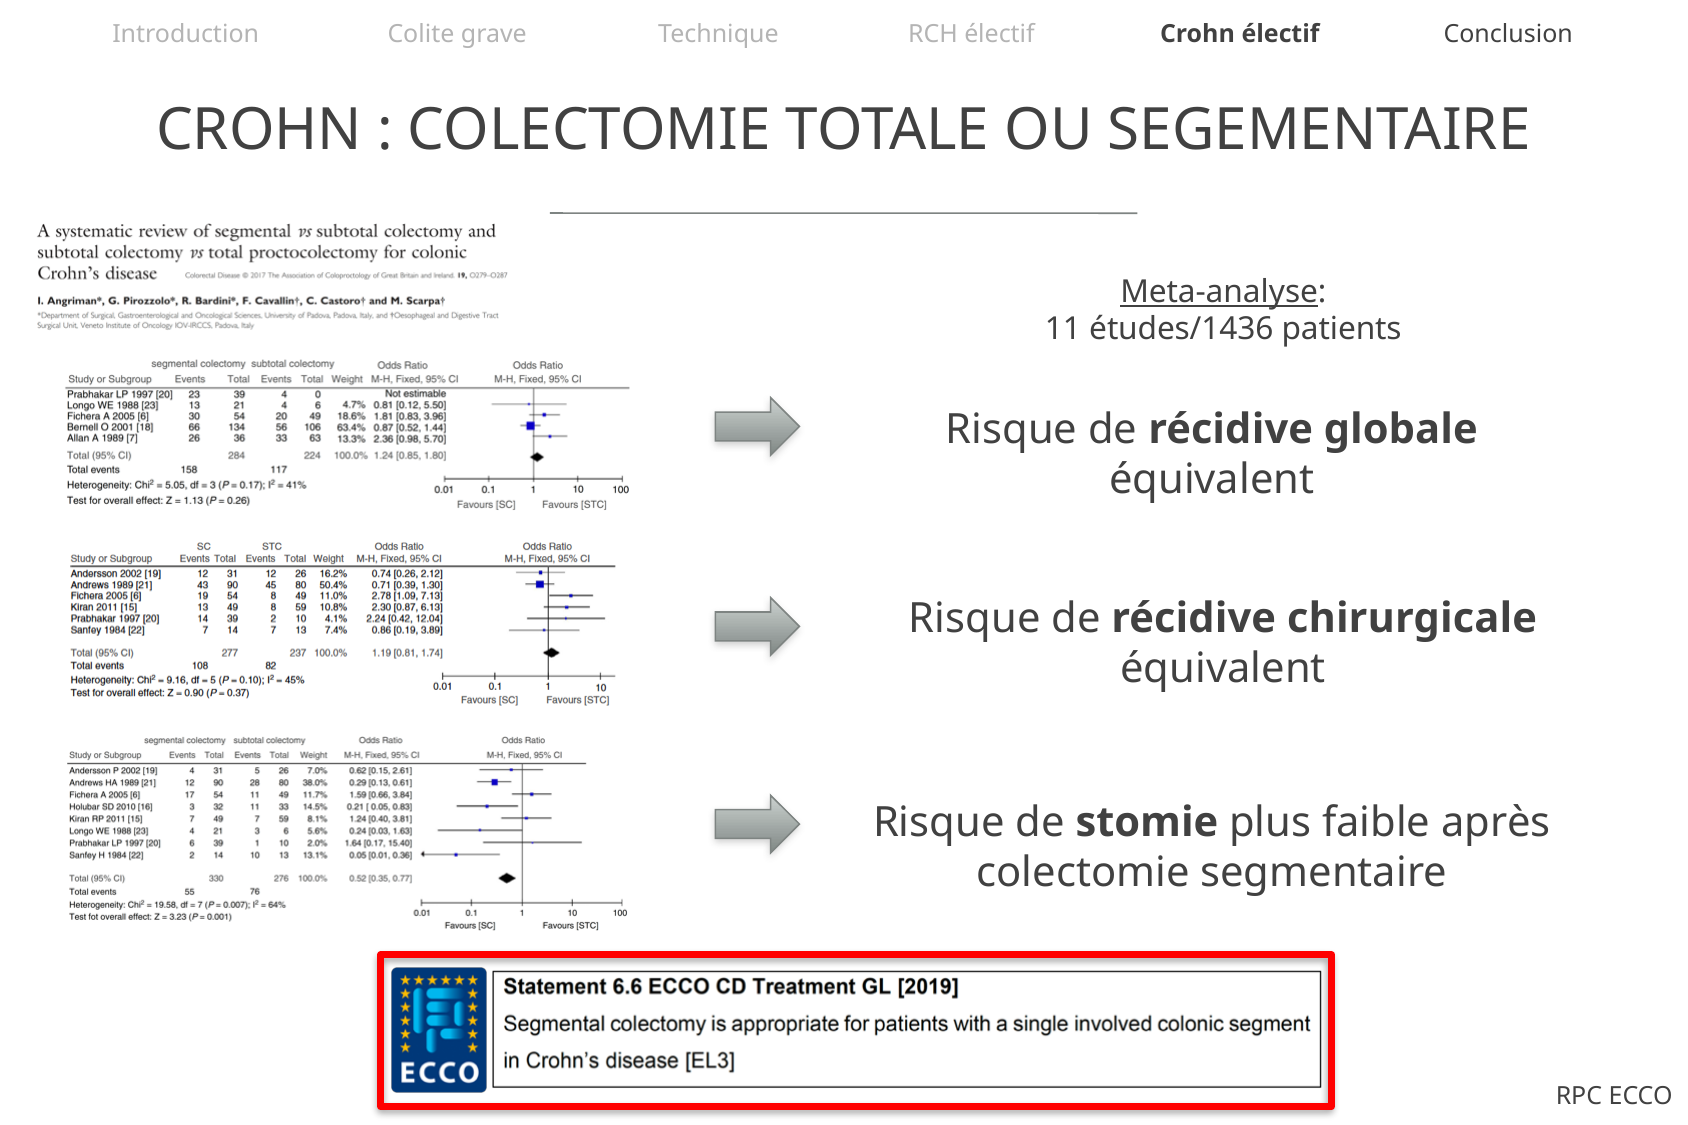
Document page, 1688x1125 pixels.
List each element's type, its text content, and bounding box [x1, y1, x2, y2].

text_box RPC ECCO [1334, 1071, 1688, 1117]
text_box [95, 9, 1592, 56]
picture [58, 353, 633, 521]
text_box [715, 597, 800, 656]
list Meta-analyse: 11 études/1436 patients [843, 262, 1604, 354]
title CROHN : COLECTOMIE TOTALE OU SEGEMENTAIRE [84, 32, 1604, 220]
picture [59, 732, 633, 939]
text_box Risque de récidive chirurgicale équivalent [867, 582, 1579, 698]
text_box Risque de récidive globale équivalent [856, 394, 1568, 509]
text_box Risque de stomie plus faible après colectomie segmentaire [856, 787, 1568, 902]
picture [58, 534, 632, 717]
text_box [715, 795, 800, 853]
text_box [715, 397, 800, 456]
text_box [34, 220, 510, 344]
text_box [380, 954, 1332, 1107]
